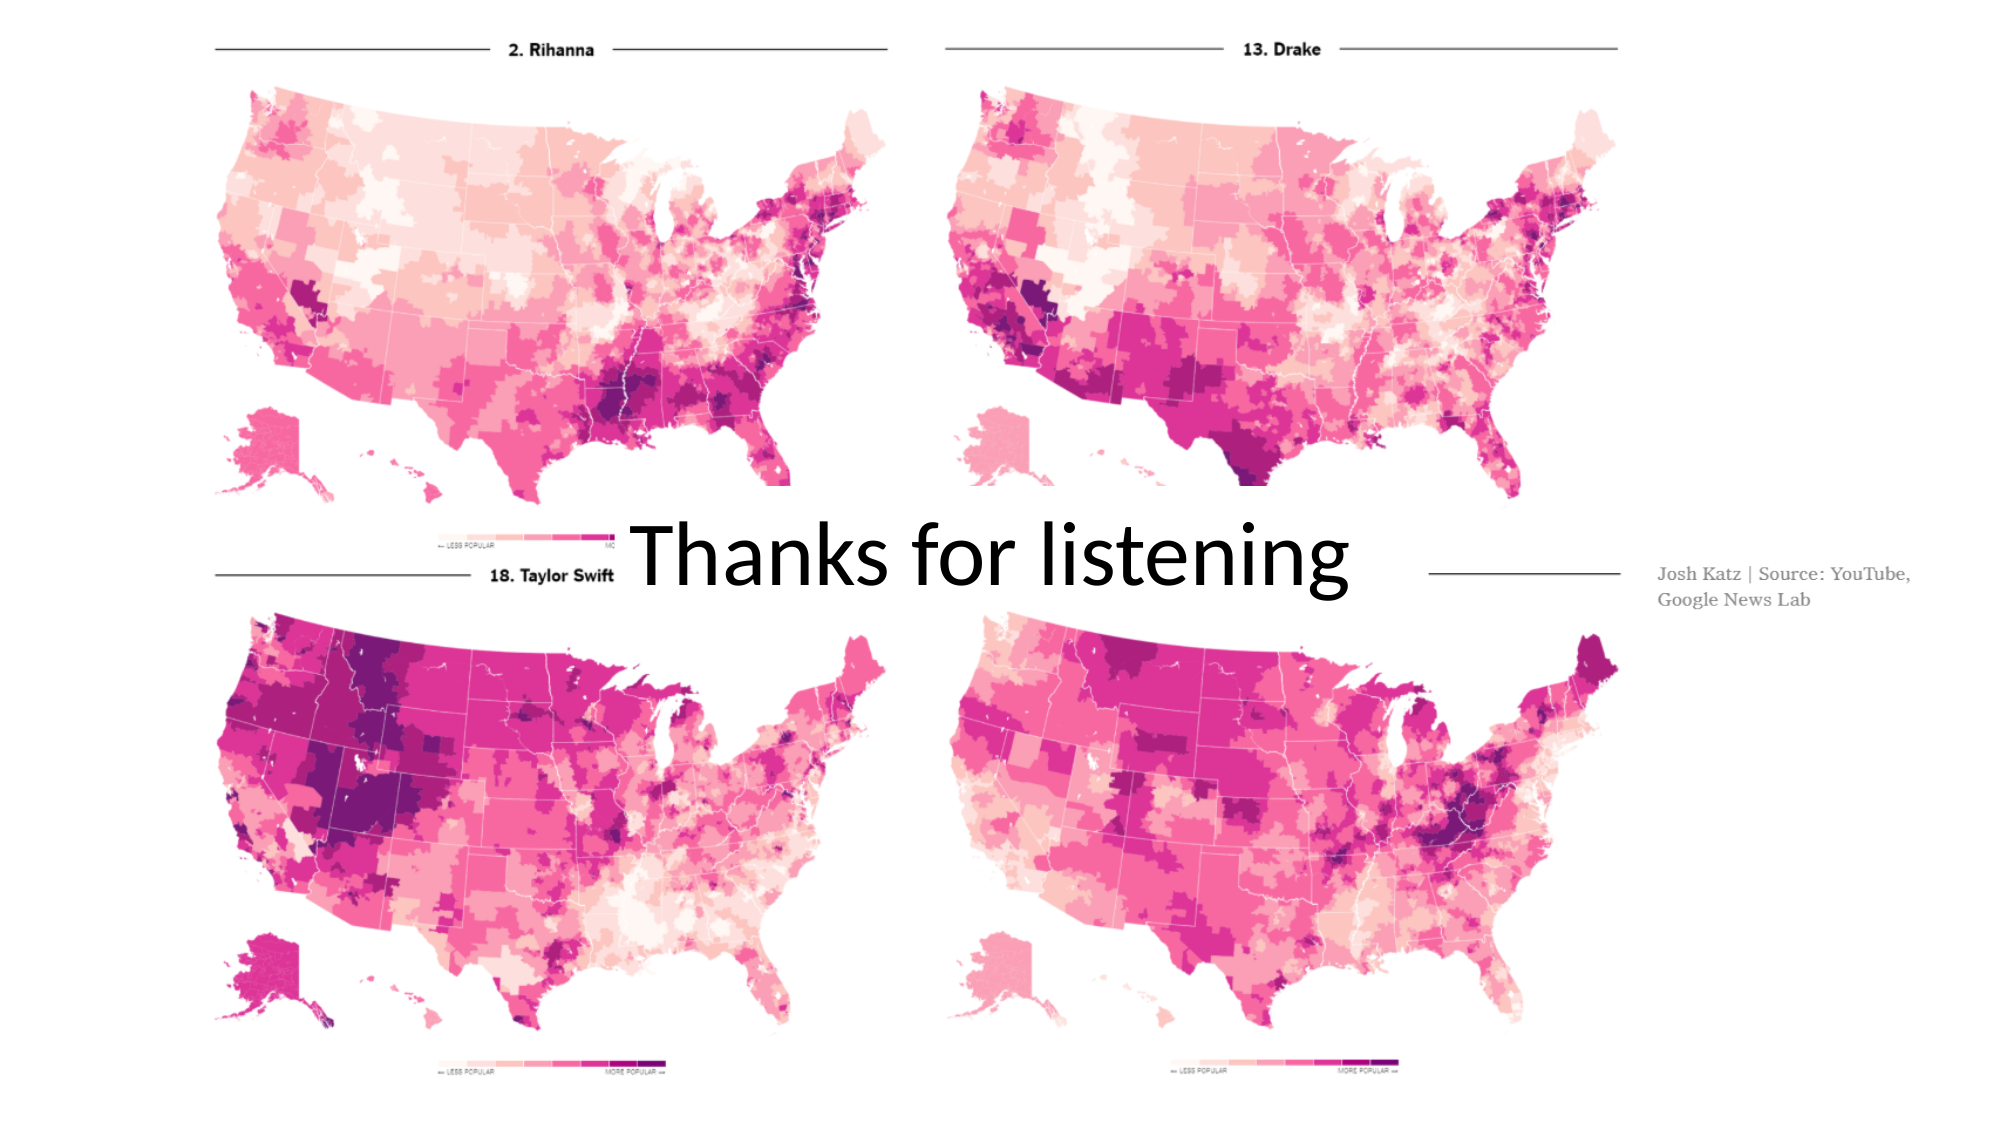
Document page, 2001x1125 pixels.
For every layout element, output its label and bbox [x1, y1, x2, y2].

picture [210, 36, 1952, 1089]
